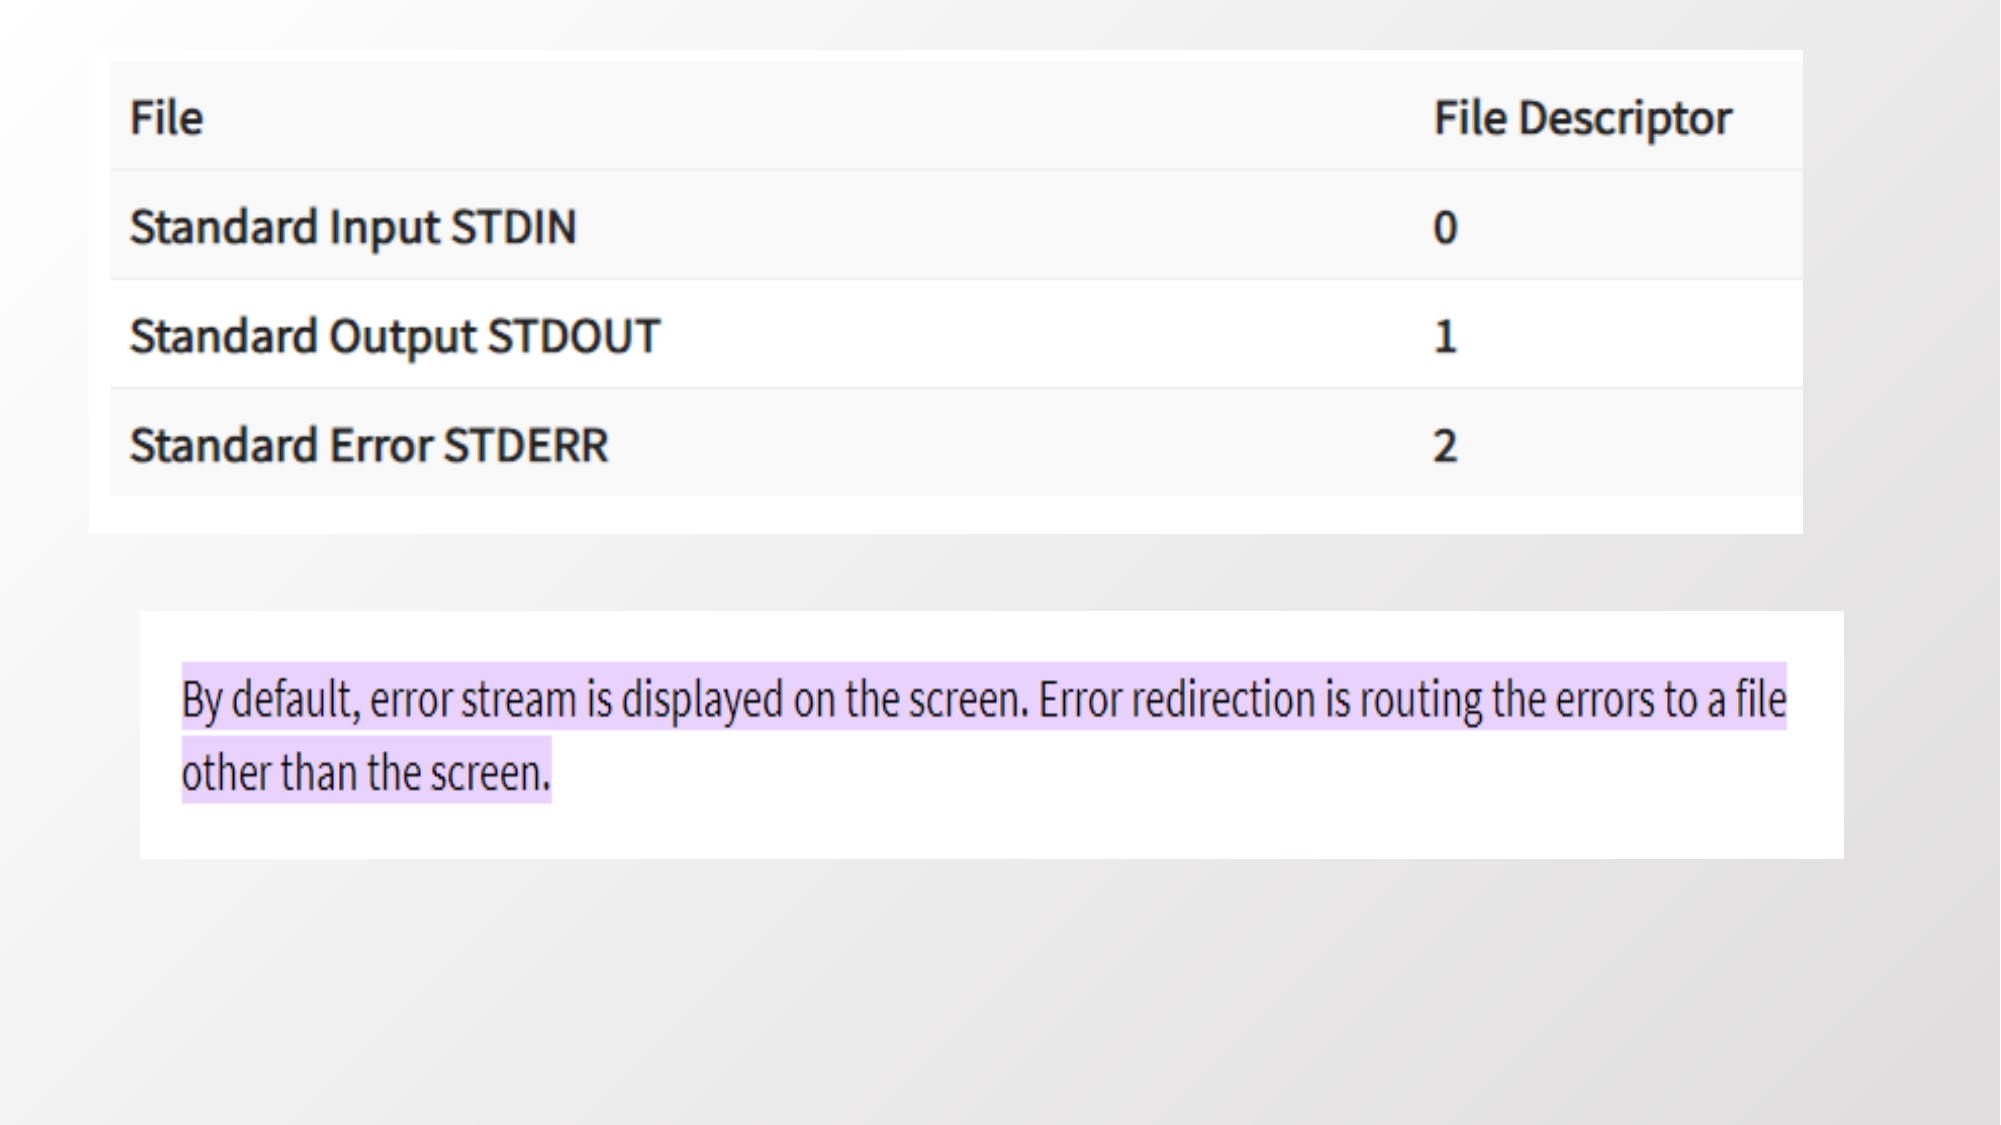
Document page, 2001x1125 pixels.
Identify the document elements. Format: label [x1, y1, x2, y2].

picture [140, 611, 1844, 859]
picture [89, 50, 1803, 534]
